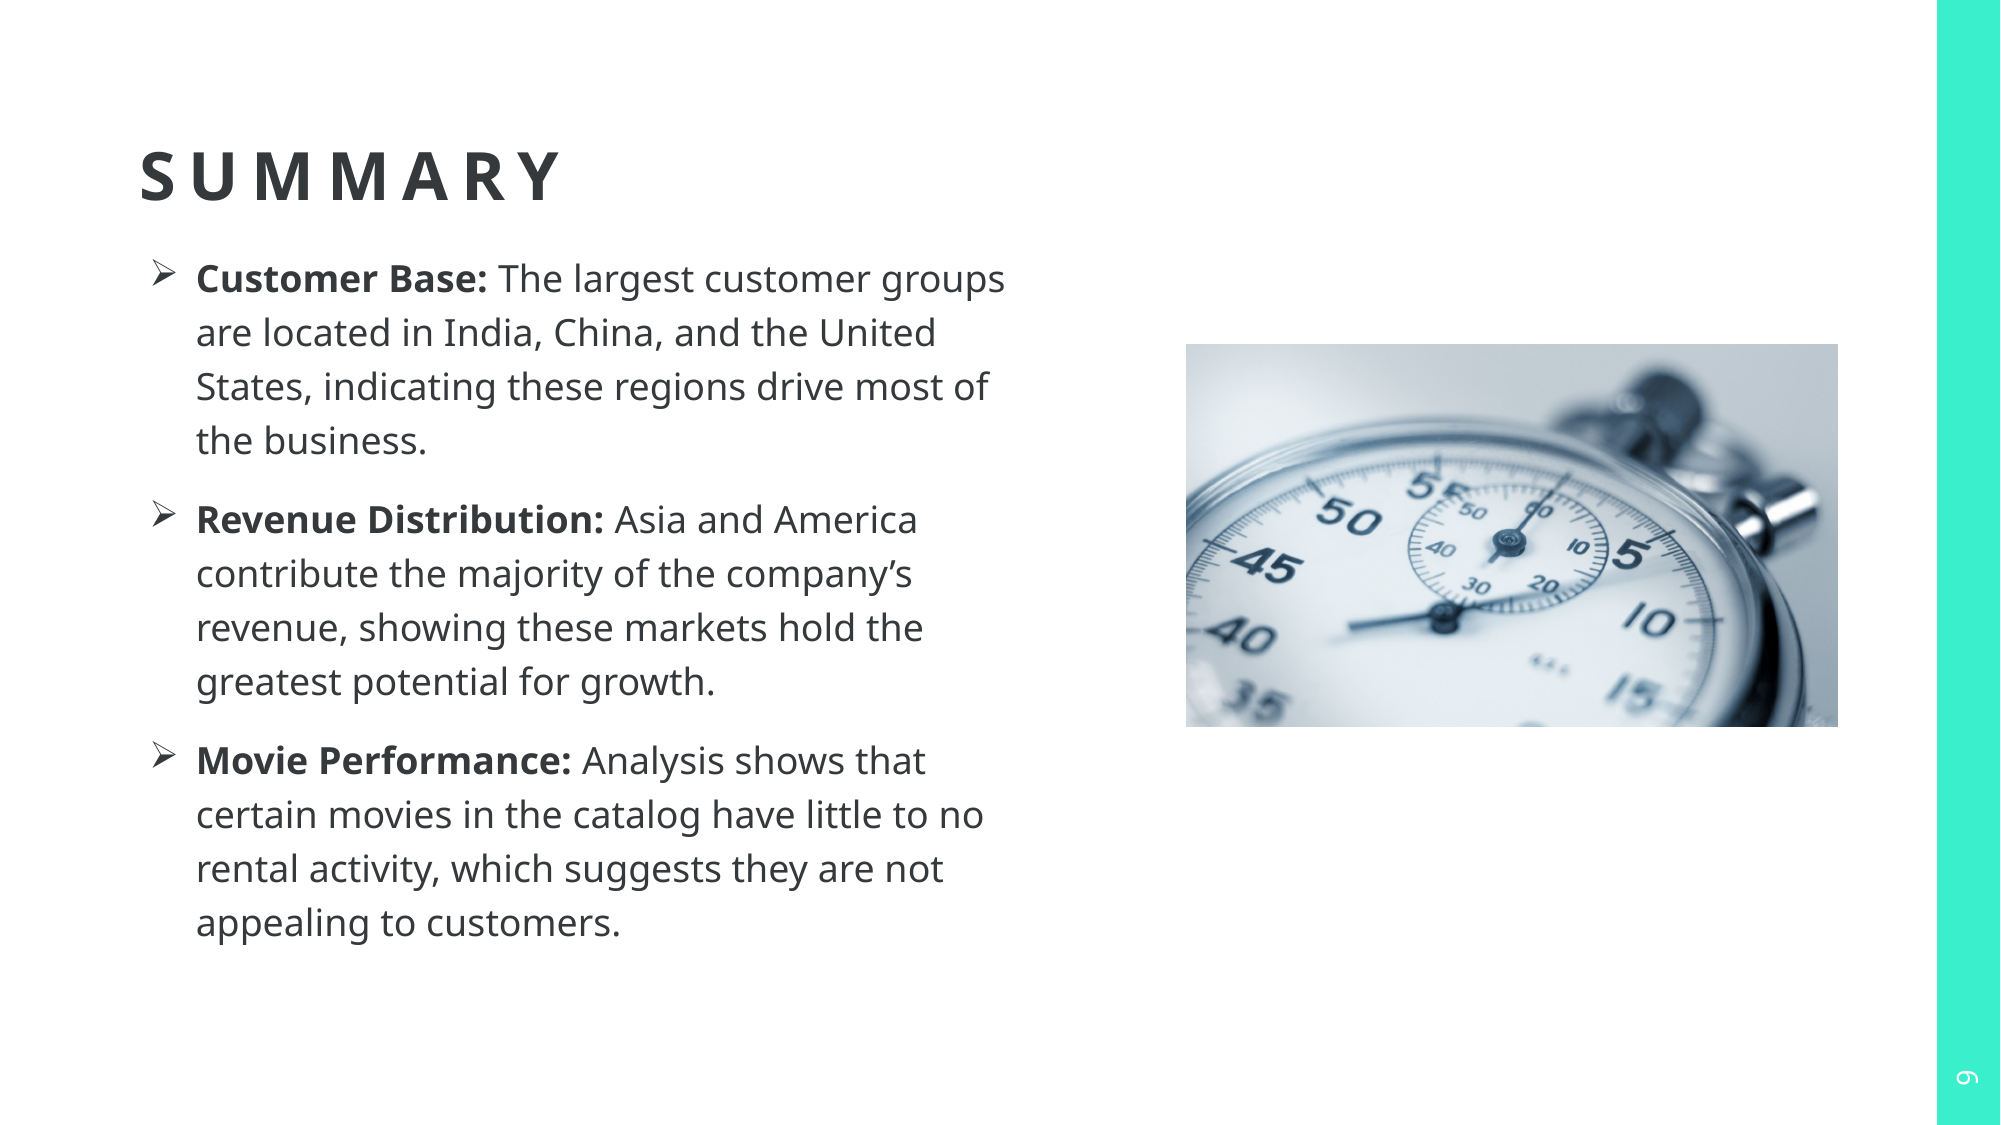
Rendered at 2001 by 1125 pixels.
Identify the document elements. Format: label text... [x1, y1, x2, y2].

slide_number 9 [1937, 1032, 2000, 1125]
title Summary [139, 0, 1800, 215]
list Customer Base: The largest customer groups are located in India, China, and the United States, indicating these regions drive most of the business. Revenue Distribution: Asia and America contribute the majority of the company’s revenue, showing these markets hold the greatest potential for growth. Movie Performance: Analysis shows that certain movies in the catalog have little to no rental activity, which suggests they are not appealing to customers. [149, 238, 1059, 958]
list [1186, 344, 1838, 727]
